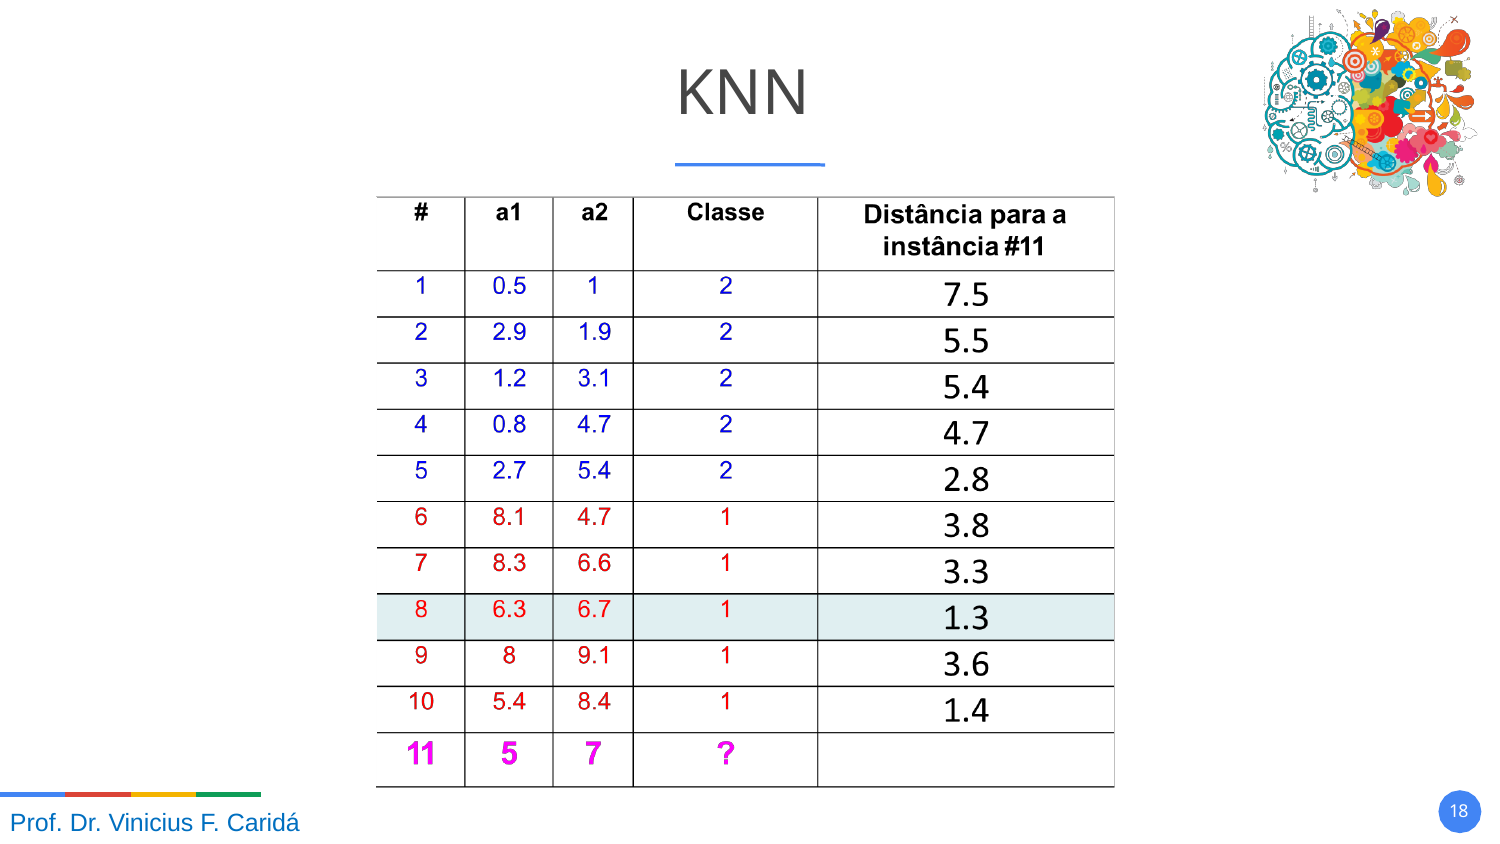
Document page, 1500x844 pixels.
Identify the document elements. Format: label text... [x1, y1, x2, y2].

text_box [1255, 0, 1484, 216]
text_box [1438, 790, 1482, 828]
slide_number 10 [1444, 797, 1474, 844]
text_box [375, 188, 1116, 791]
footer Prof. Dr. Vinicius F. Caridá [7, 806, 309, 844]
text_box KNN [673, 49, 816, 127]
